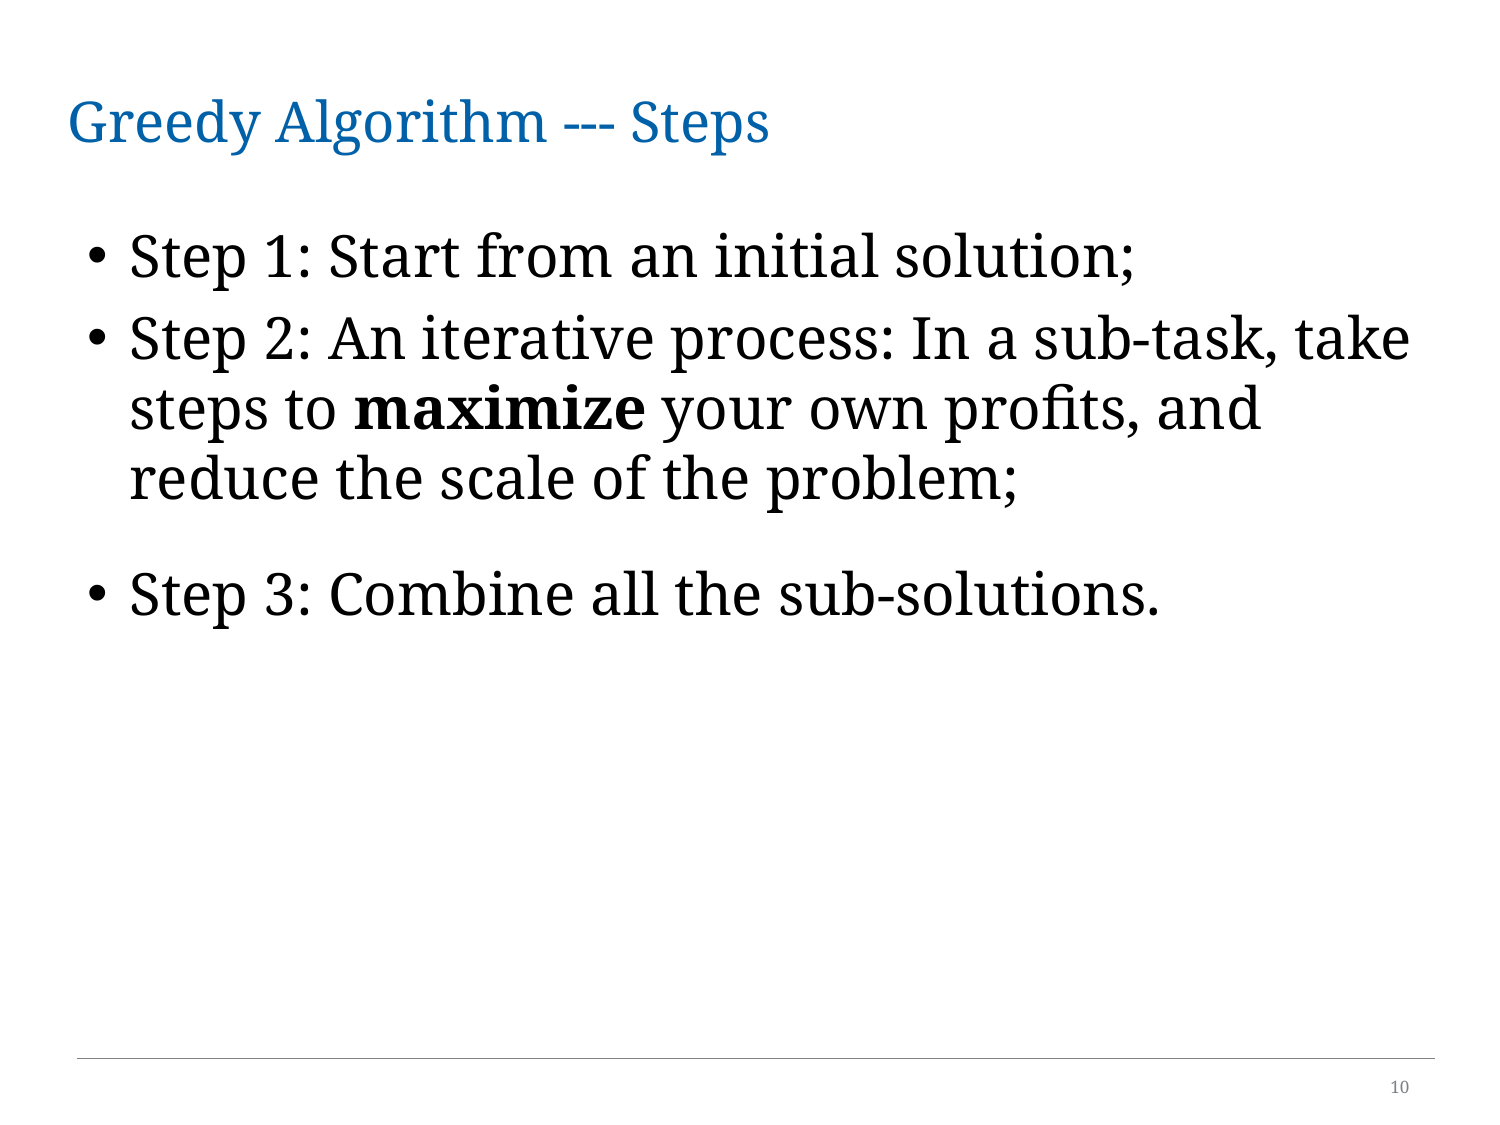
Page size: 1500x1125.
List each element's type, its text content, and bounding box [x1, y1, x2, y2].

list Step 1: Start from an initial solution; Step 2: An iterative process: In a sub-task, take steps to maximize your own profits, and reduce the scale of the problem; Step 3: Combine all the sub-solutions. [72, 212, 1479, 997]
title Greedy Algorithm --- Steps [52, 50, 1403, 190]
slide_number 10 [1175, 1057, 1425, 1118]
